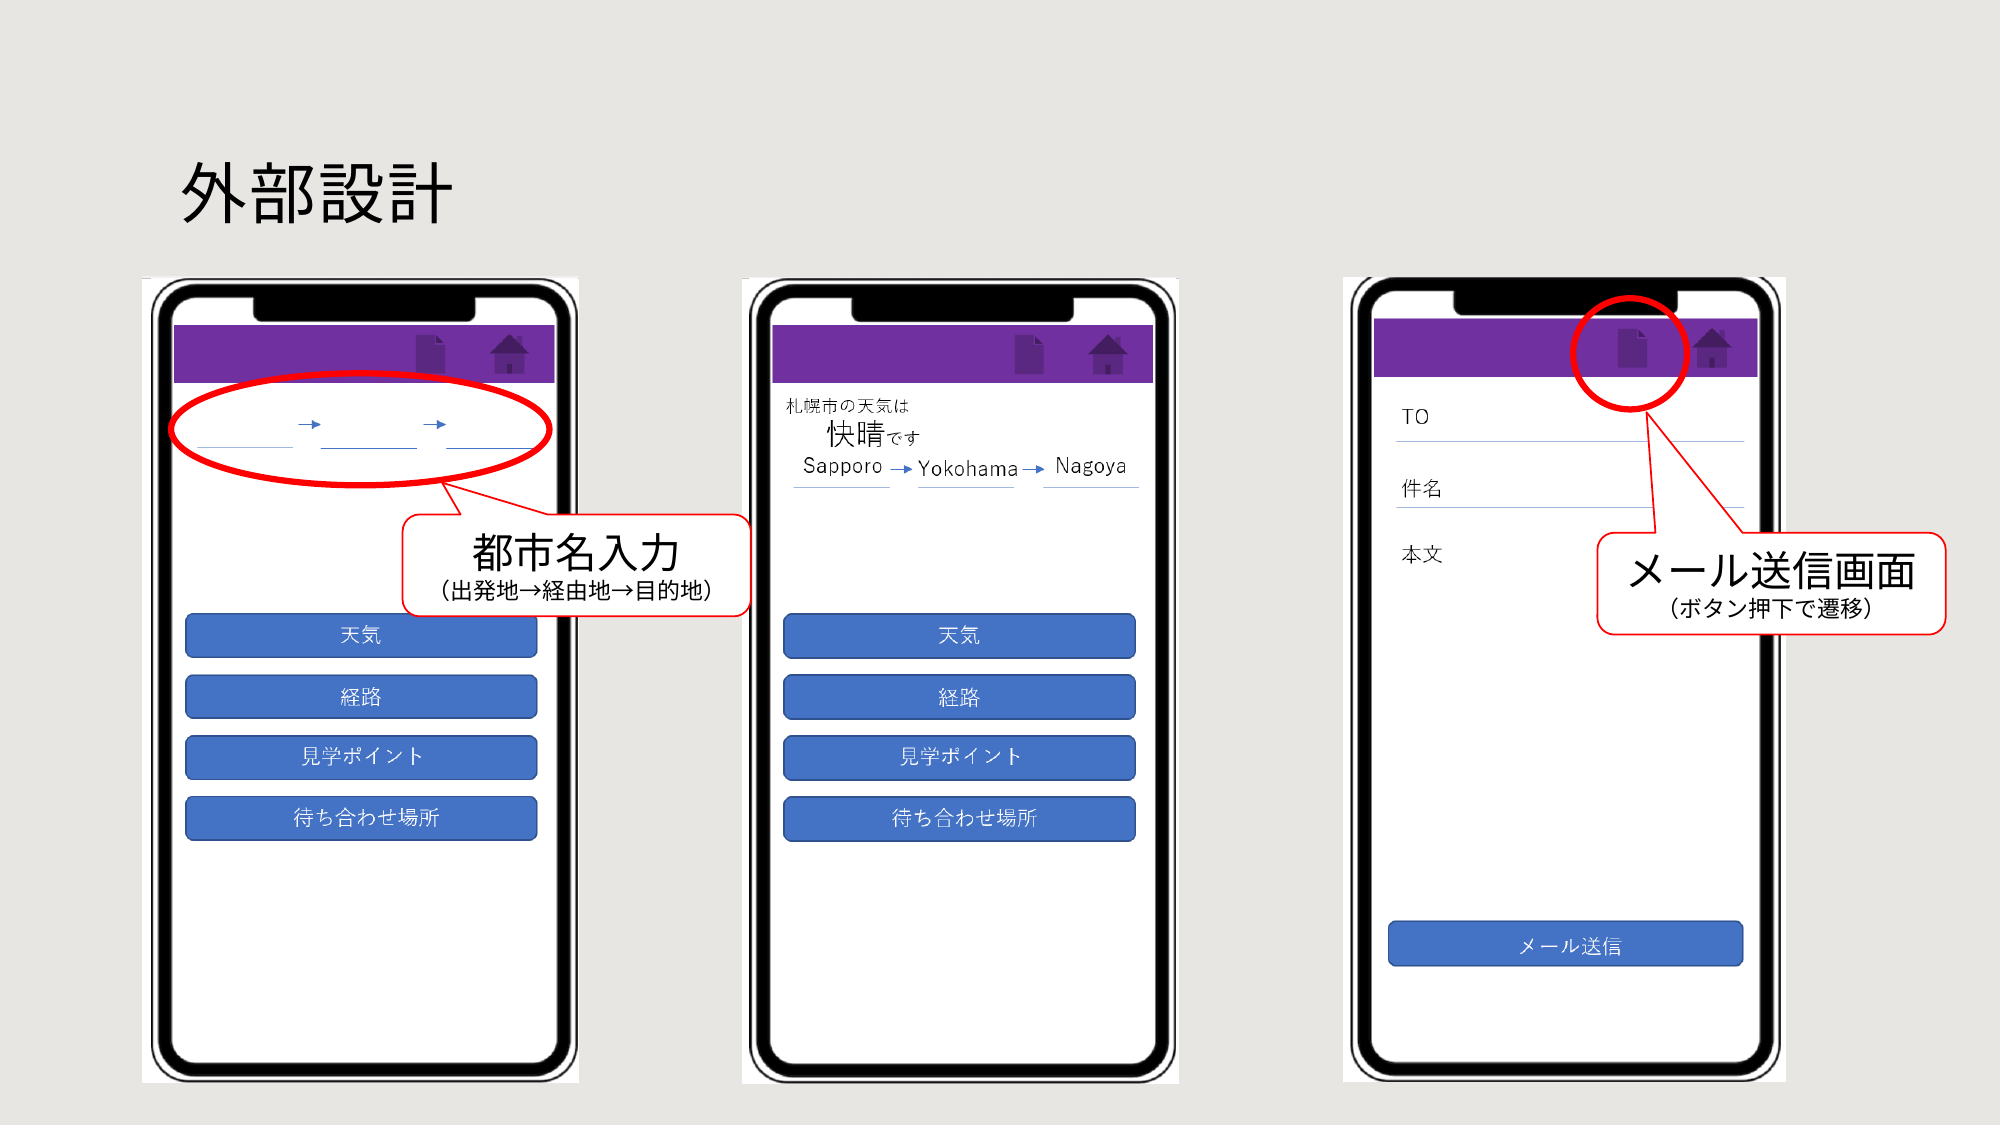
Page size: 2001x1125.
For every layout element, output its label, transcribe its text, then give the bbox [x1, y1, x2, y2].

text_box 都市名入力 （出発地→経由地→目的地） [579, 513, 742, 618]
picture [1342, 277, 1786, 1083]
picture [742, 277, 1180, 1084]
title 外部設計 [162, 64, 1838, 248]
text_box メール送信画面 （ボタン押下で遷移） [1786, 531, 1947, 636]
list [141, 276, 579, 1083]
